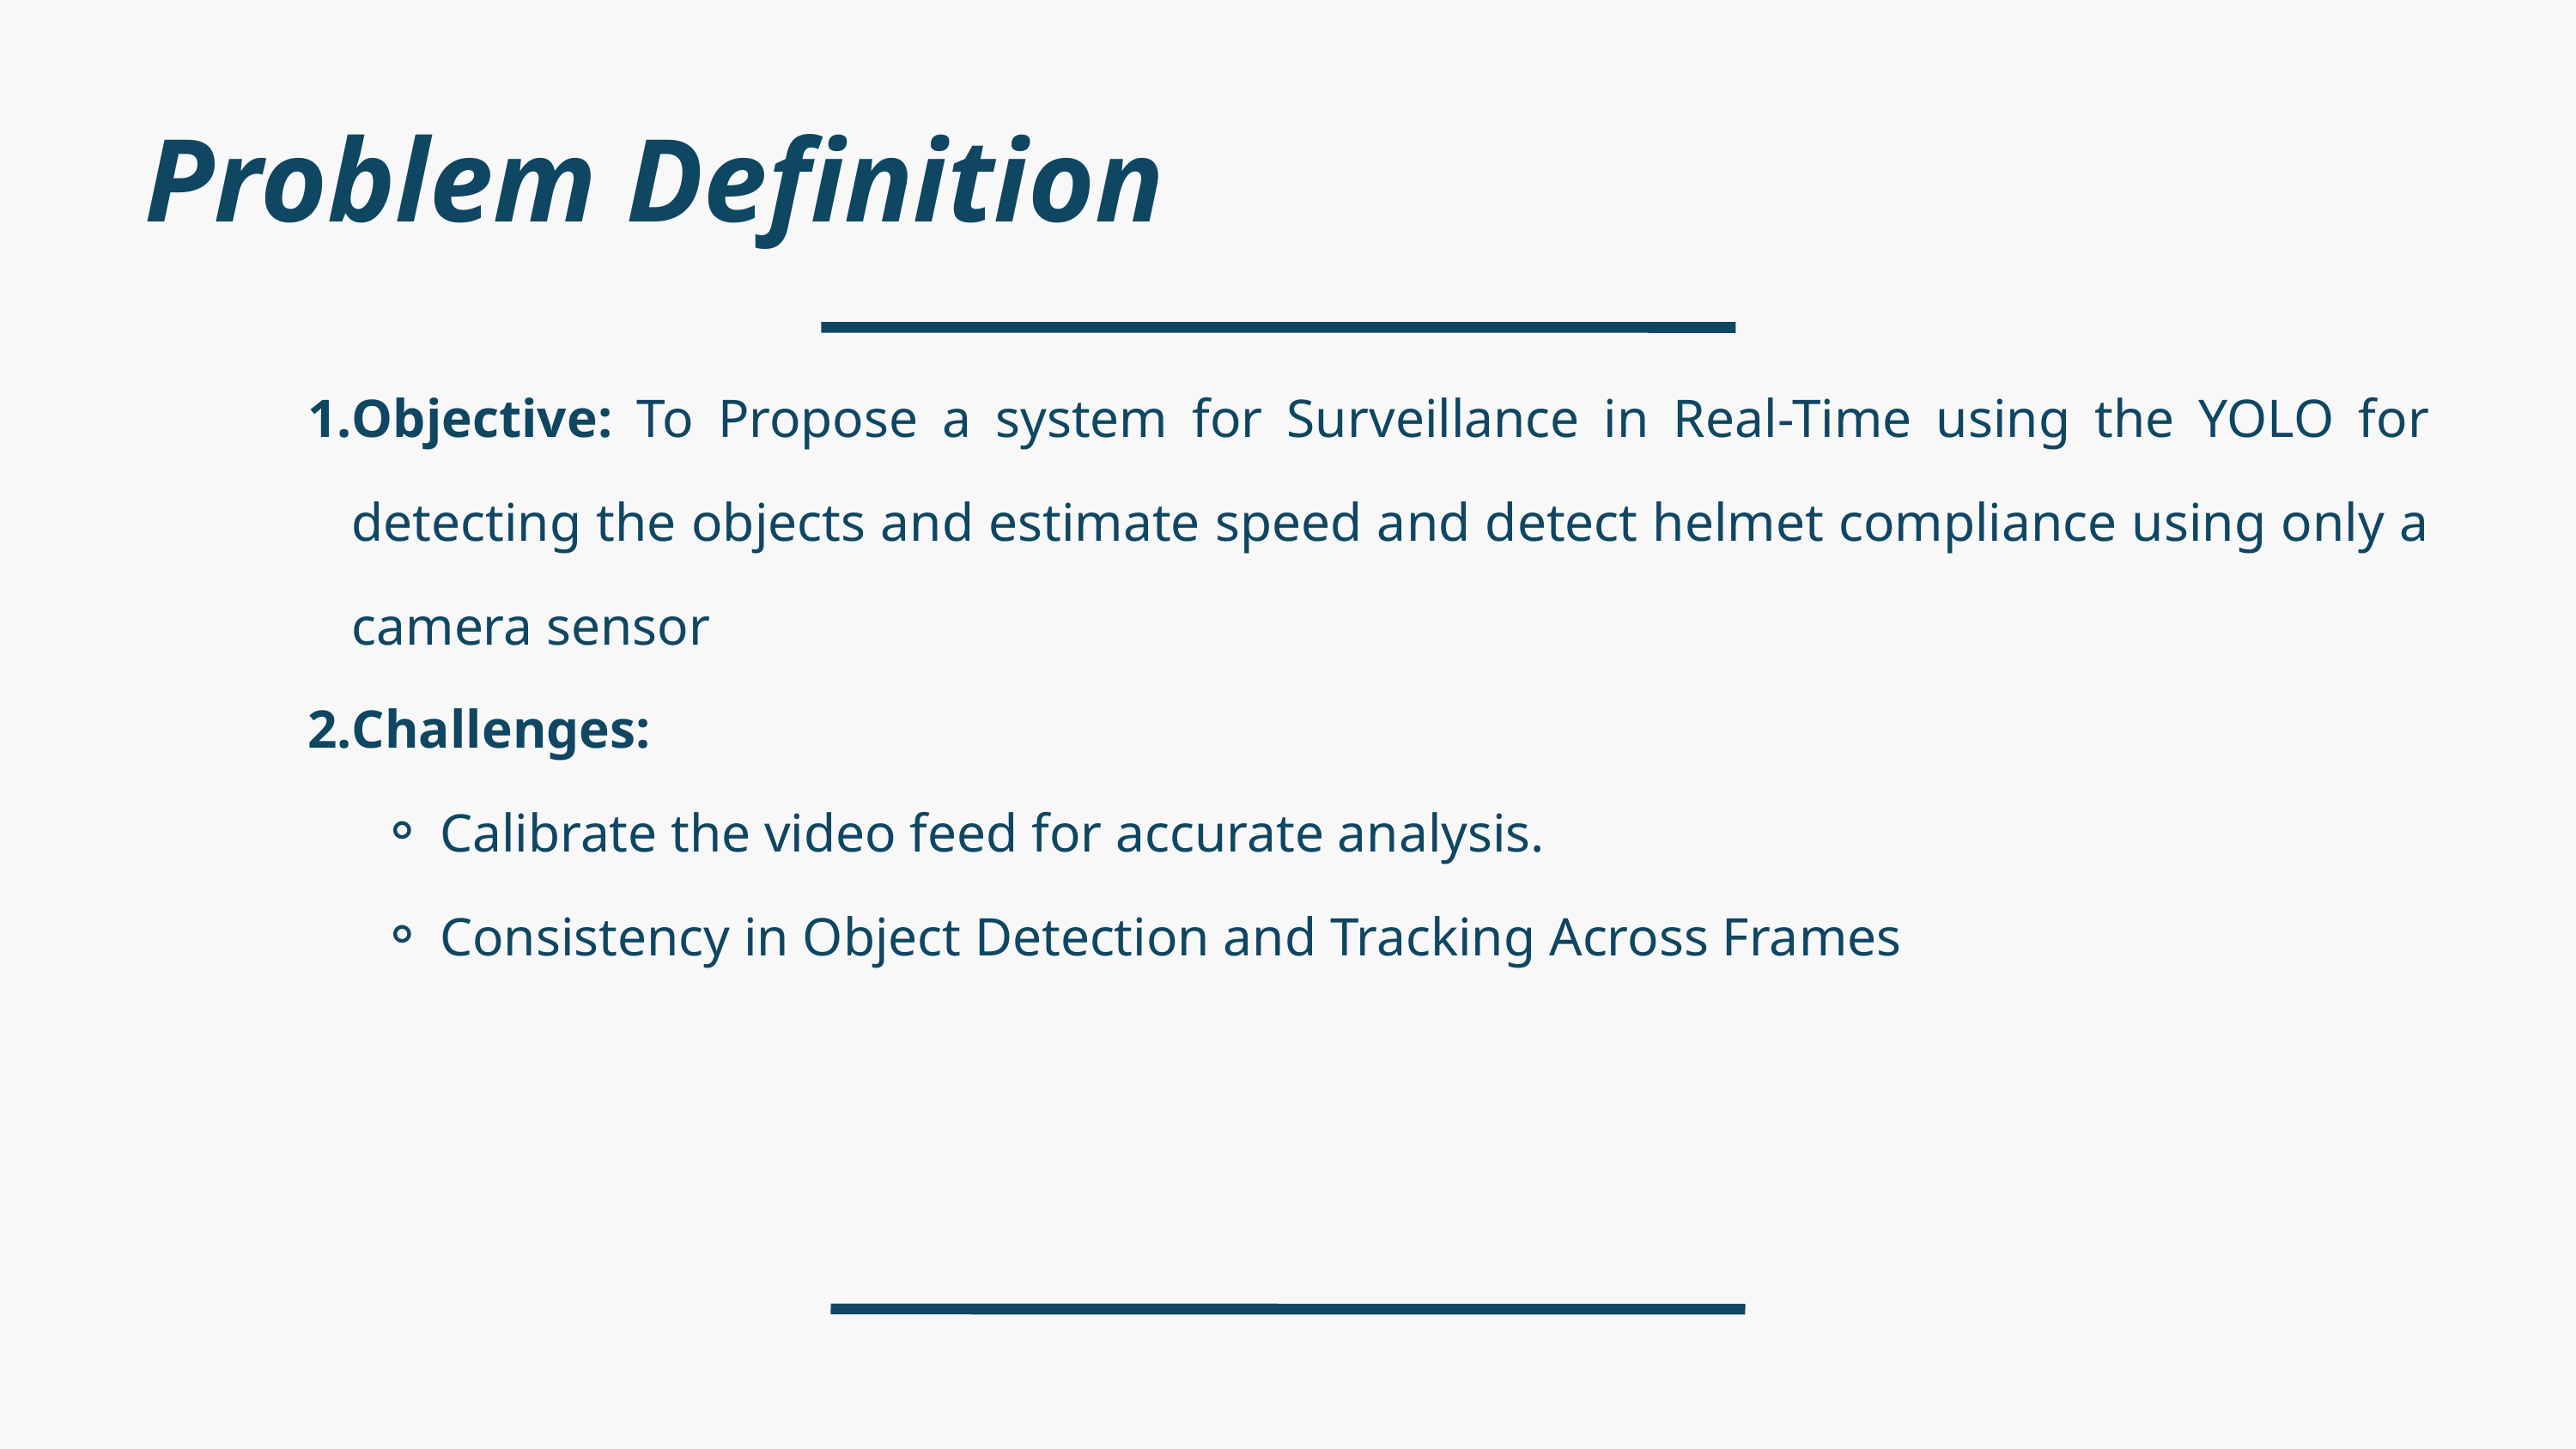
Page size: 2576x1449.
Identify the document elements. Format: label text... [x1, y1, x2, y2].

text_box Problem Definition [144, 84, 1279, 246]
text_box Objective: To Propose a system for Surveillance in Real-Time using the YOLO for detecting the objects and estimate speed and detect helmet compliance using only a camera sensor Challenges: Calibrate the video feed for accurate analysis. Consistency in Object Detection and Tracking Across Frames [263, 343, 2432, 1277]
